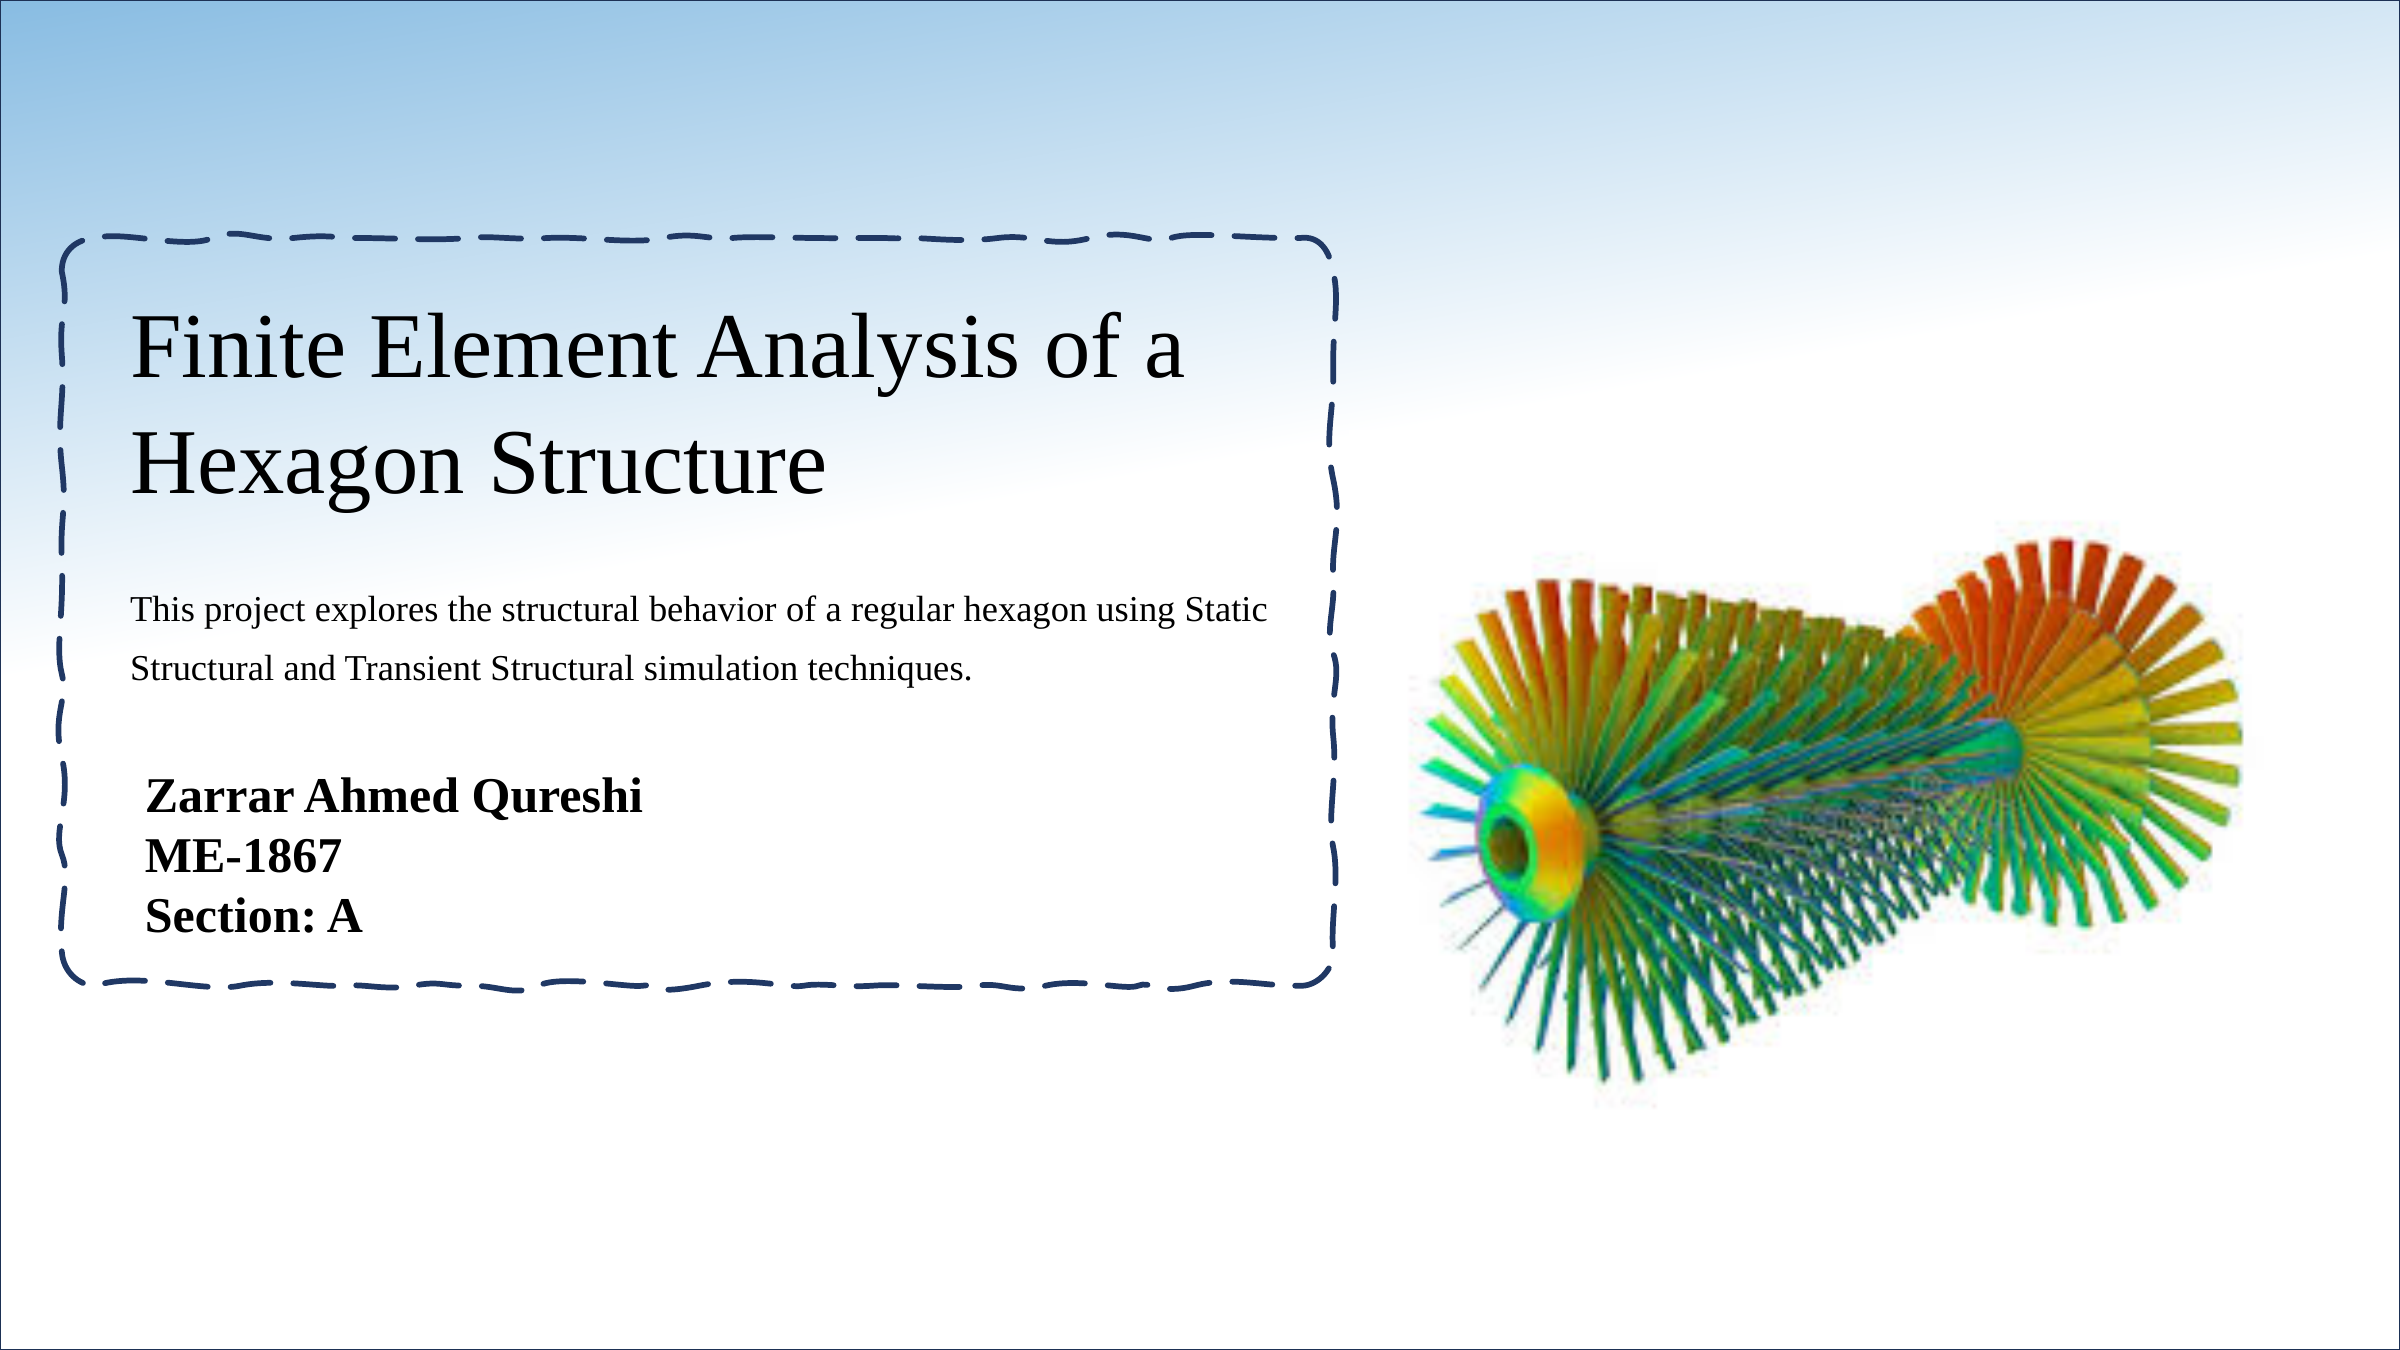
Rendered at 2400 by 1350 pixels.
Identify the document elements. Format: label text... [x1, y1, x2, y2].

picture [1349, 430, 2348, 1179]
text_box [57, 232, 1339, 992]
text_box Finite Element Analysis of a Hexagon Structure [130, 280, 1370, 514]
text_box Zarrar Ahmed Qureshi ME-1867 Section: A [130, 755, 1300, 950]
text_box This project explores the structural behavior of a regular hexagon using Static Structural and Transient Structural simulation techniques. [130, 569, 1349, 689]
text_box [0, 0, 2400, 1350]
